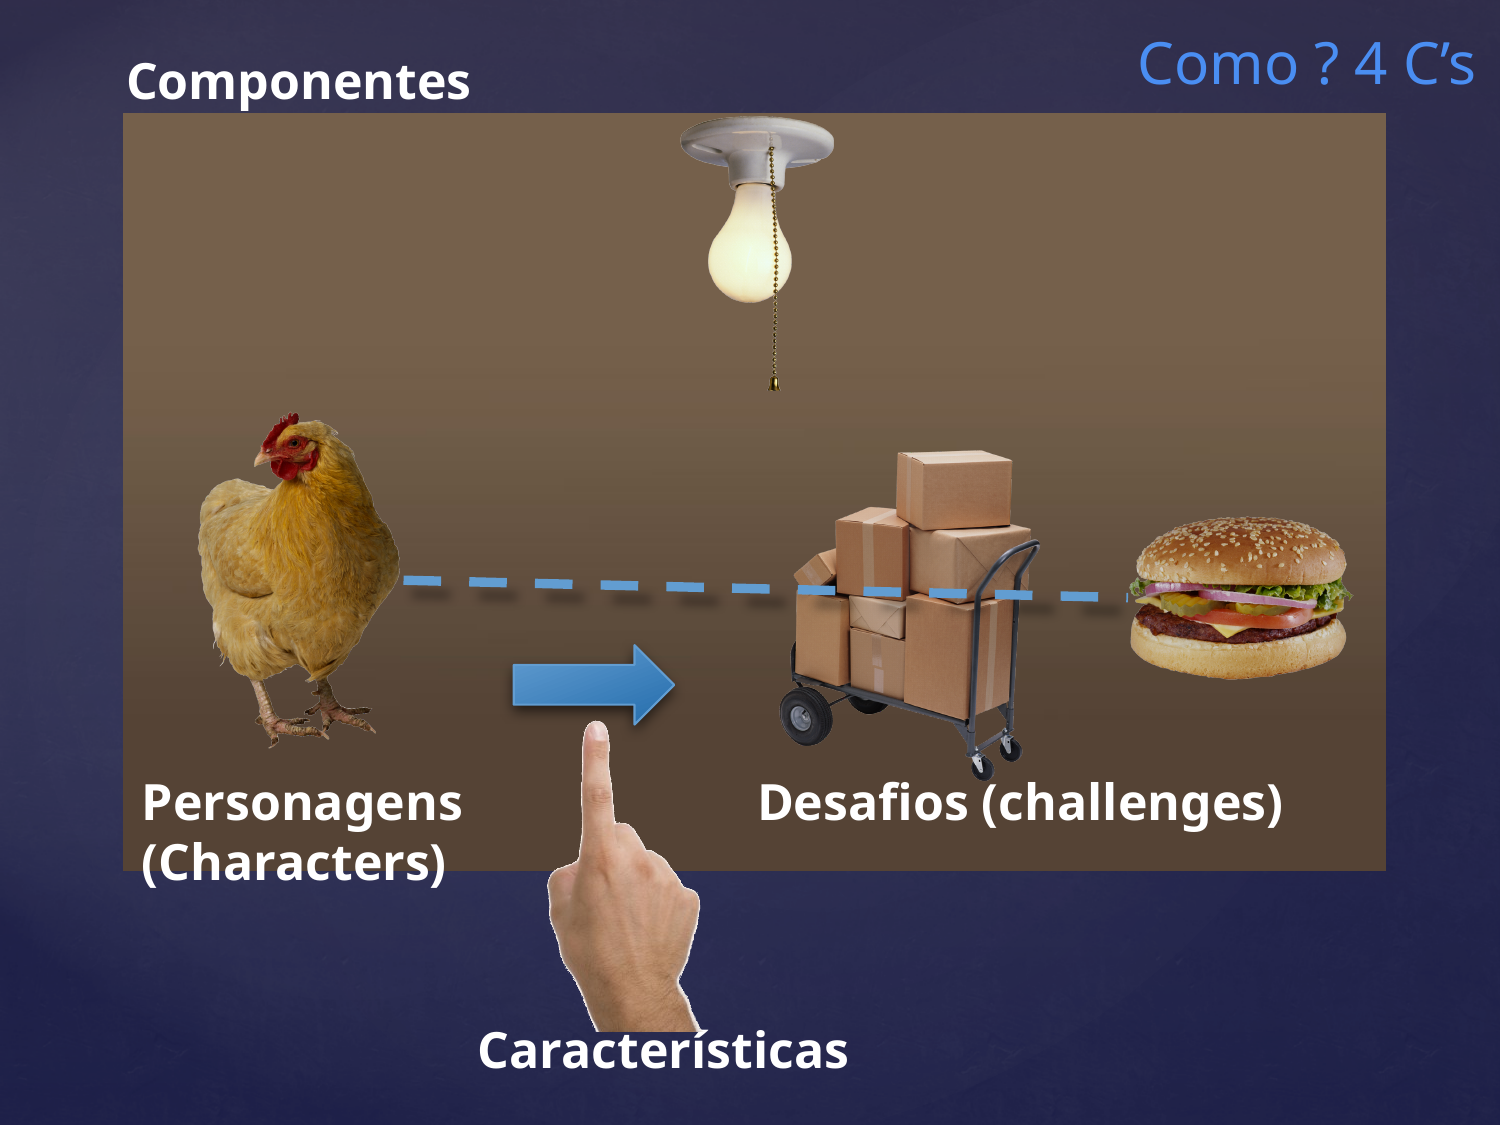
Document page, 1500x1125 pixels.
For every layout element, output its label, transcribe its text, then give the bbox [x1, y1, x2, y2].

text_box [146, 408, 458, 901]
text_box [347, 644, 859, 1088]
text_box Como ? 4 C’s [1122, 19, 1492, 104]
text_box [403, 443, 1355, 840]
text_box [123, 42, 1387, 872]
